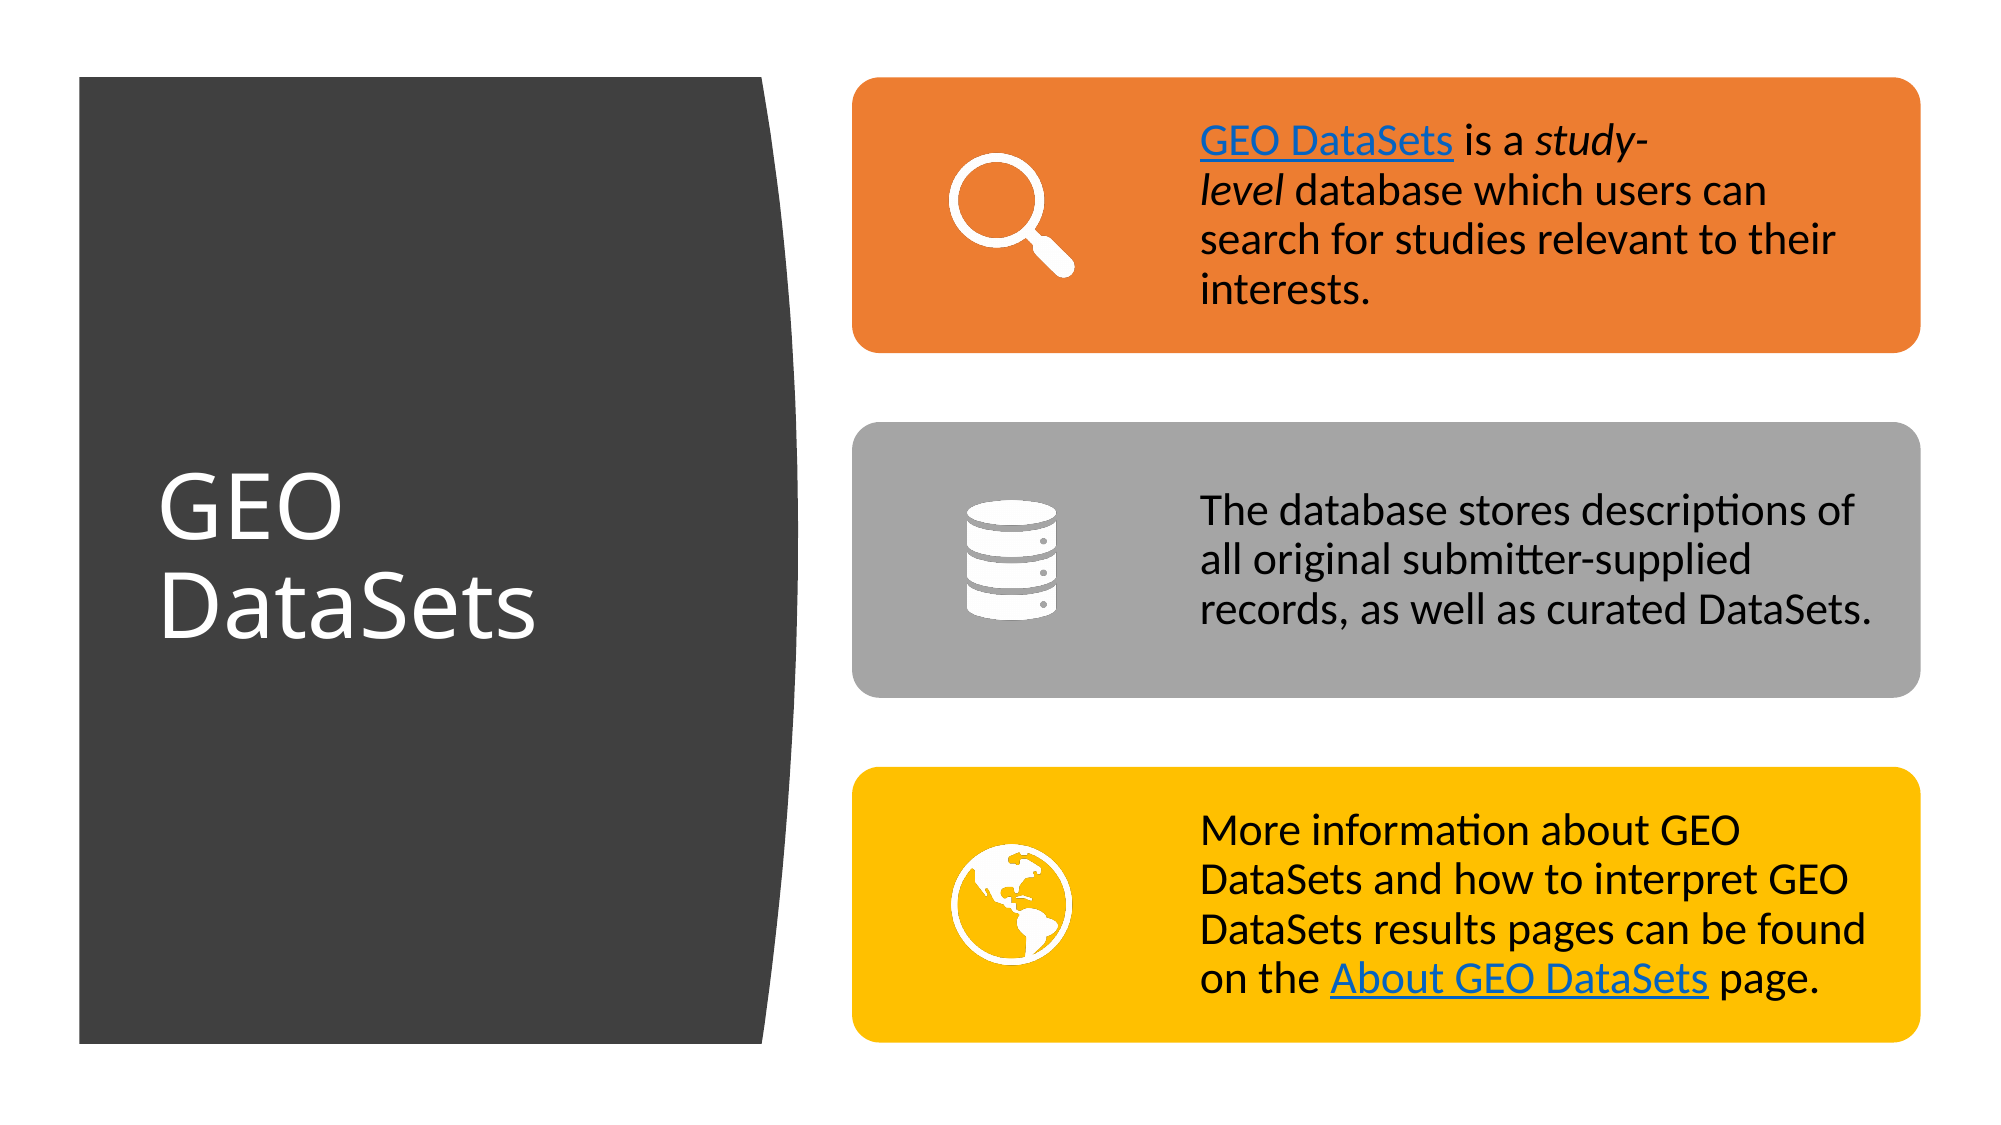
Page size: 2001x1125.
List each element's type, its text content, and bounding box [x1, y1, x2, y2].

title GEO DataSets [141, 166, 702, 953]
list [852, 77, 1921, 1043]
text_box [78, 76, 800, 1045]
